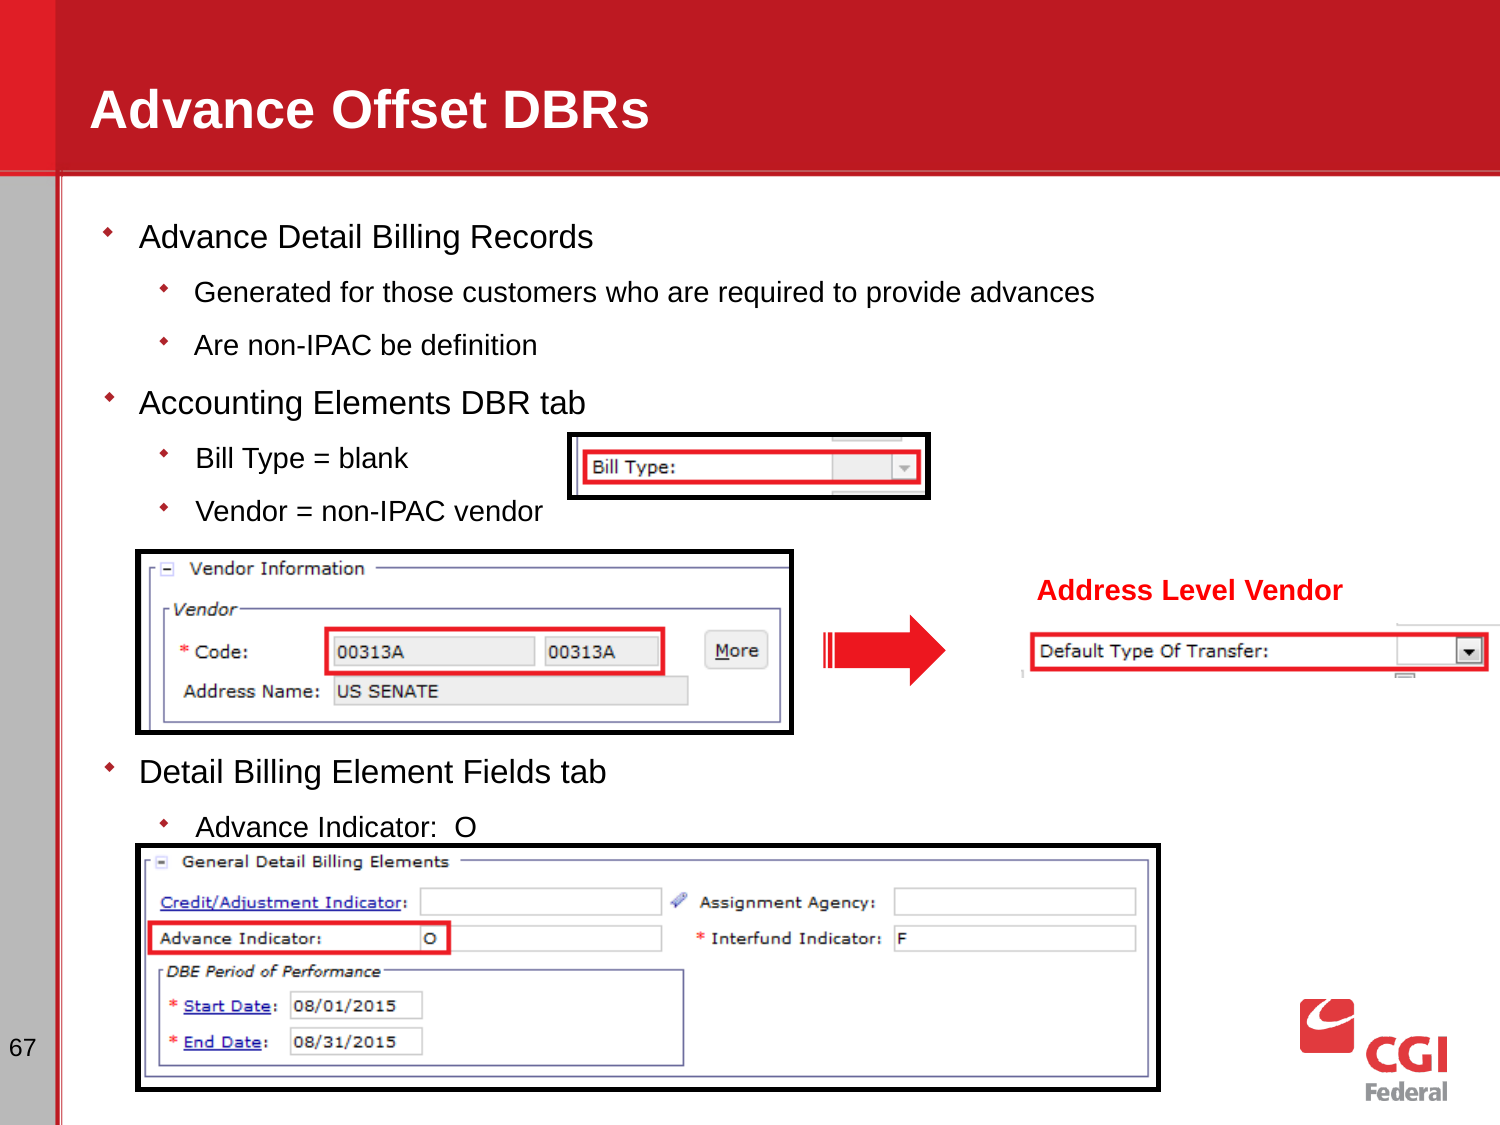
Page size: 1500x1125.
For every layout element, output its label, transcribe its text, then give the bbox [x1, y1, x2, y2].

picture [0, 0, 1500, 1024]
list Advance Detail Billing Records Generated for those customers who are required to provide advances Are non-IPAC be definition Accounting Elements DBR tab Bill Type = blank Vendor = non-IPAC vendor Detail Billing Element Fields tab Advance Indicator: O [85, 207, 1436, 951]
picture [1300, 999, 1447, 1101]
text_box [827, 632, 833, 669]
text_box [834, 614, 946, 687]
text_box Address Level Vendor [1021, 564, 1363, 614]
picture [140, 847, 1157, 1088]
slide_number 67 [0, 1024, 73, 1125]
picture [1021, 622, 1500, 678]
picture [140, 553, 790, 731]
picture [571, 437, 926, 496]
title Advance Offset DBRs [74, 54, 1286, 148]
